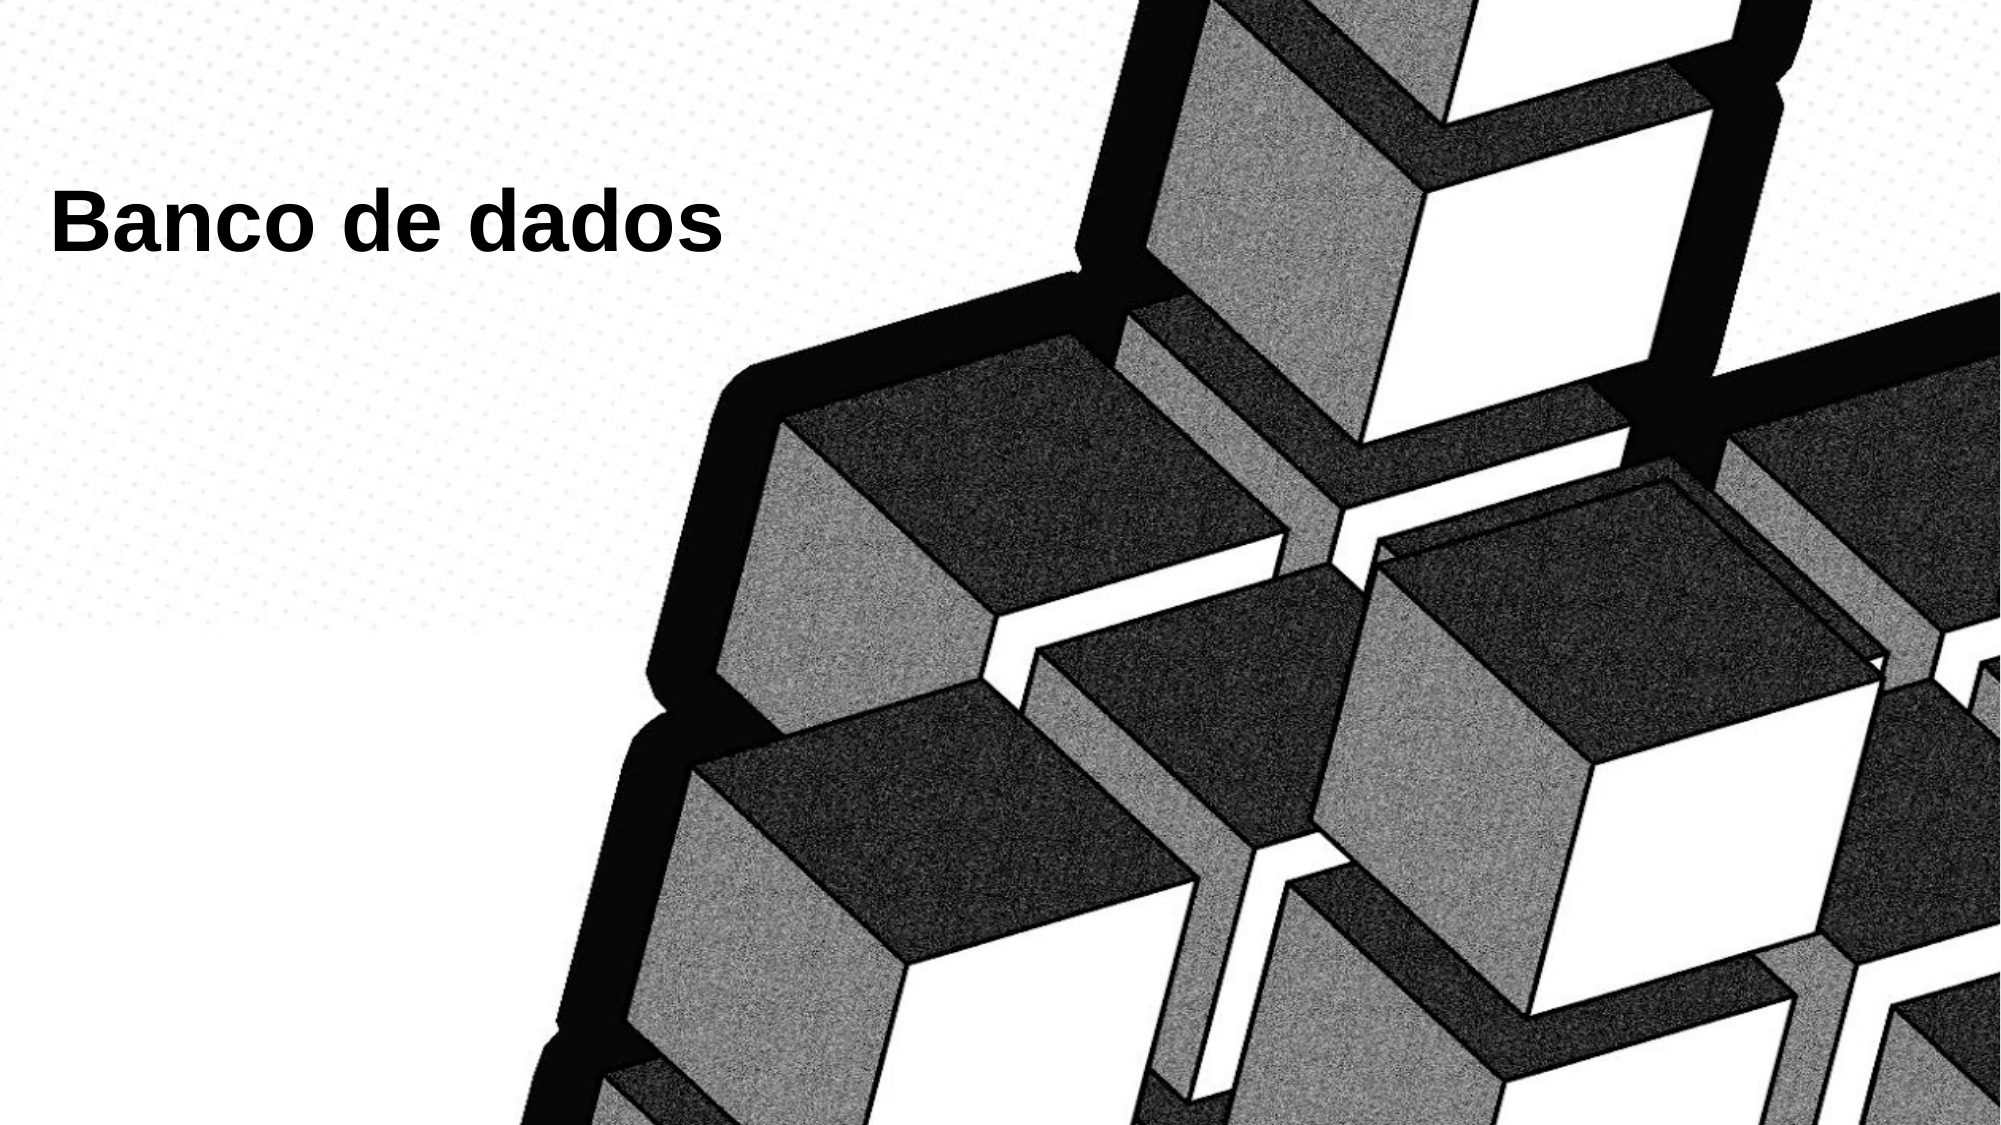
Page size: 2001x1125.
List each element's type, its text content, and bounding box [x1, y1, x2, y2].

text_box Banco de dados [34, 139, 1678, 307]
picture [0, 0, 2001, 1125]
